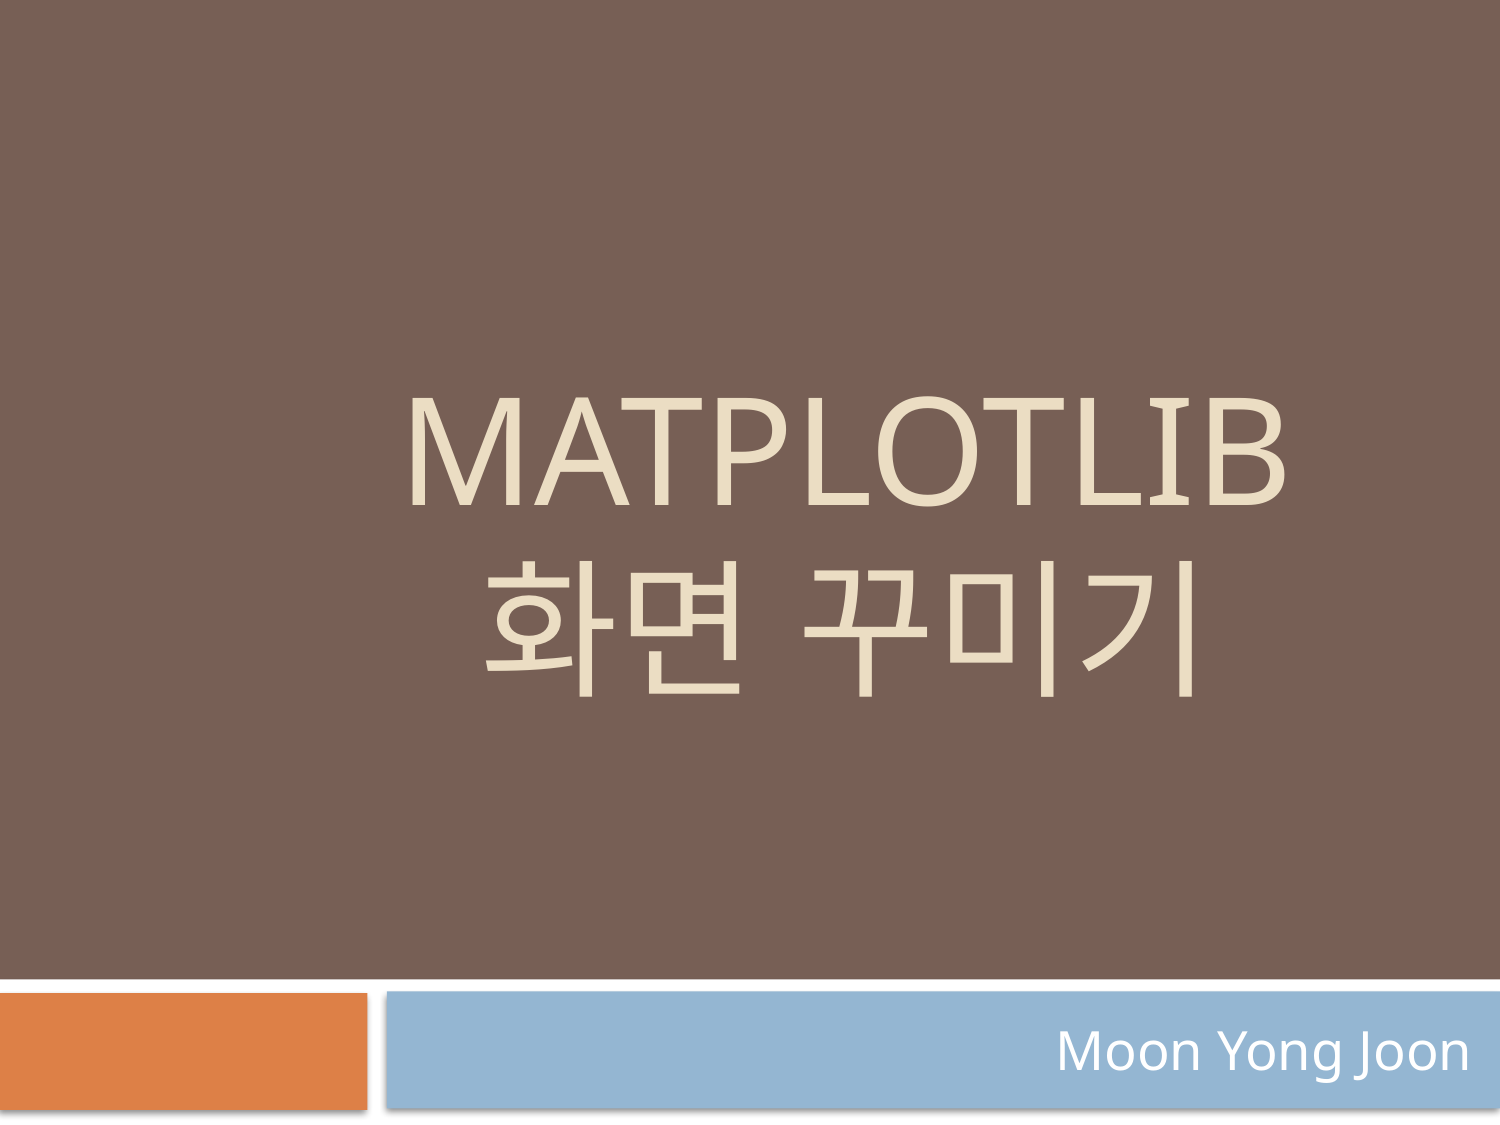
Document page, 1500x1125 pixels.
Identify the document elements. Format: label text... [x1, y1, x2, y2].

title MaTPLOTLIB 화면 꾸미기 [242, 231, 1450, 963]
subtitle Moon Yong Joon [387, 992, 1488, 1105]
